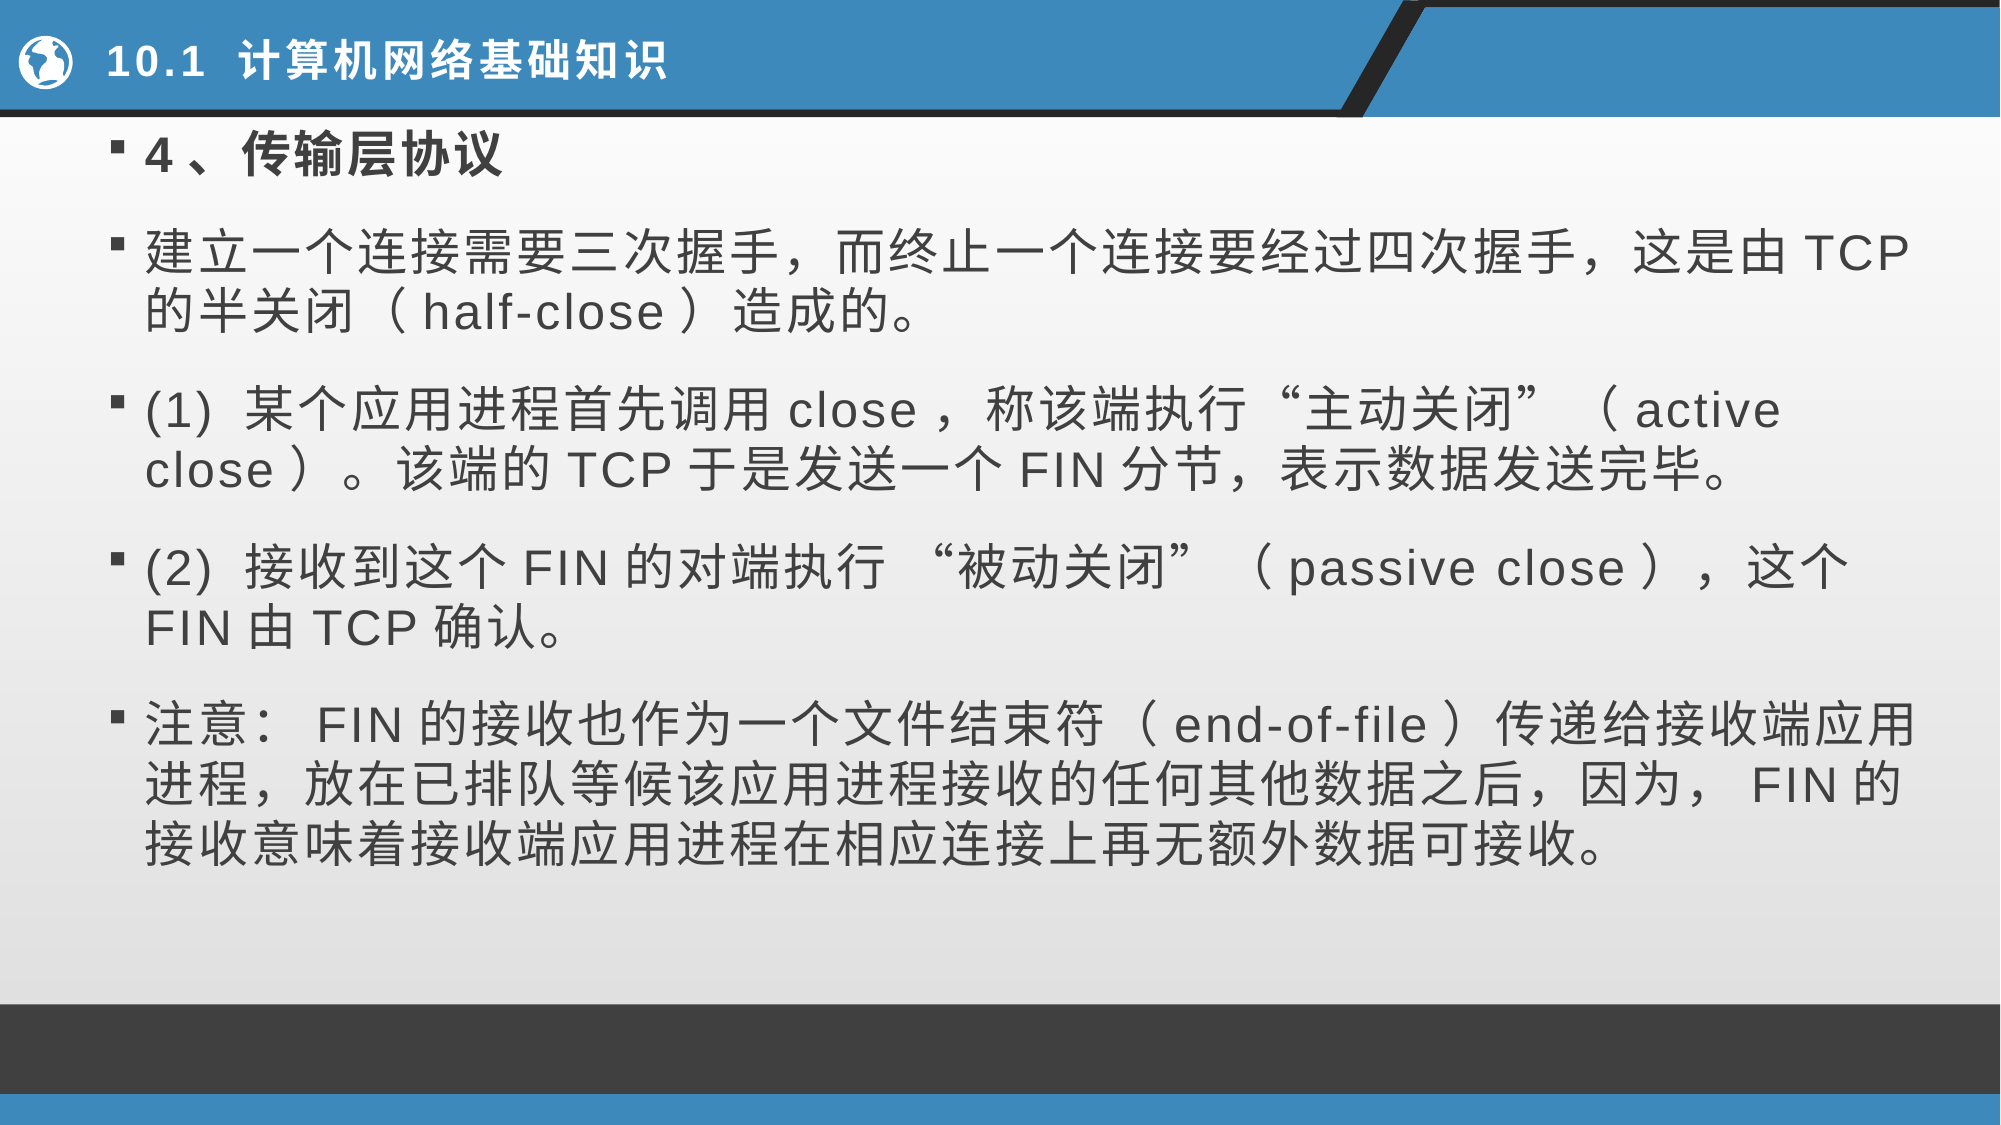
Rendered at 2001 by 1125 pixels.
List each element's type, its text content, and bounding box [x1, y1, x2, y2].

list 4、传输层协议 建立一个连接需要三次握手，而终止一个连接要经过四次握手，这是由TCP的半关闭（half-close）造成的。 (1) 某个应用进程首先调用close，称该端执行“主动关闭”（active close）。该端的TCP于是发送一个FIN分节，表示数据发送完毕。 (2) 接收到这个FIN的对端执行 “被动关闭”（passive close），这个FIN由TCP确认。 注意：FIN的接收也作为一个文件结束符（end-of-file）传递给接收端应用进程，放在已排队等候该应用进程接收的任何其他数据之后，因为，FIN的接收意味着接收端应用进程在相应连接上再无额外数据可接收。 [90, 122, 1962, 1035]
title 10.1 计算机网络基础知识 [90, 0, 977, 122]
